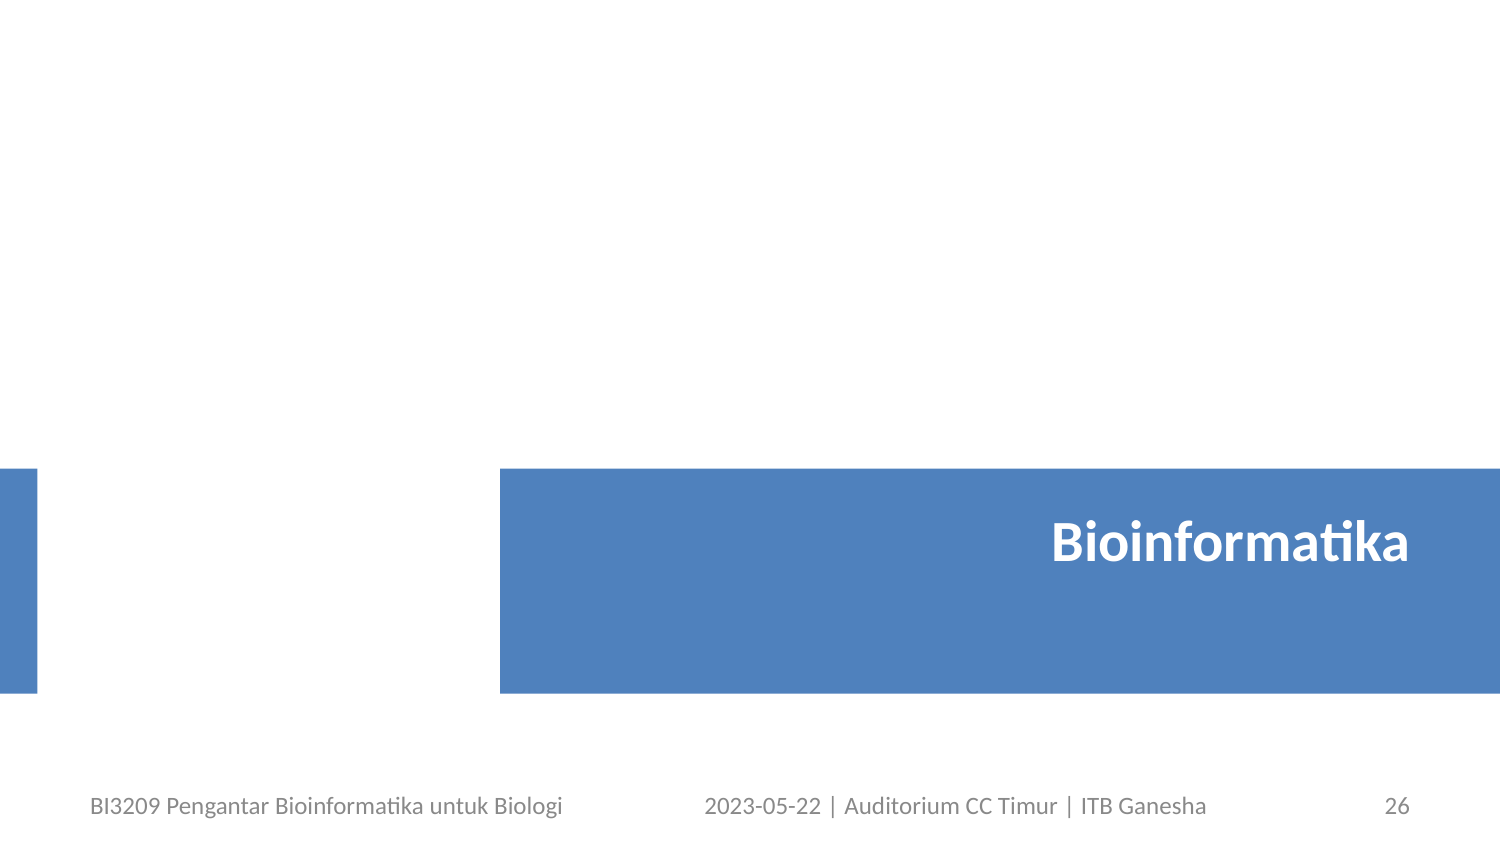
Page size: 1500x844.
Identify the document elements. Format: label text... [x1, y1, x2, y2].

text_box Bioinformatika [587, 509, 1425, 666]
slide_number BI3209 Pengantar Bioinformatika untuk Biologi [75, 782, 602, 827]
footer 2023-05-22 | Auditorium CC Timur | ITB Ganesha [675, 782, 1238, 827]
slide_number 26 [1299, 782, 1425, 827]
